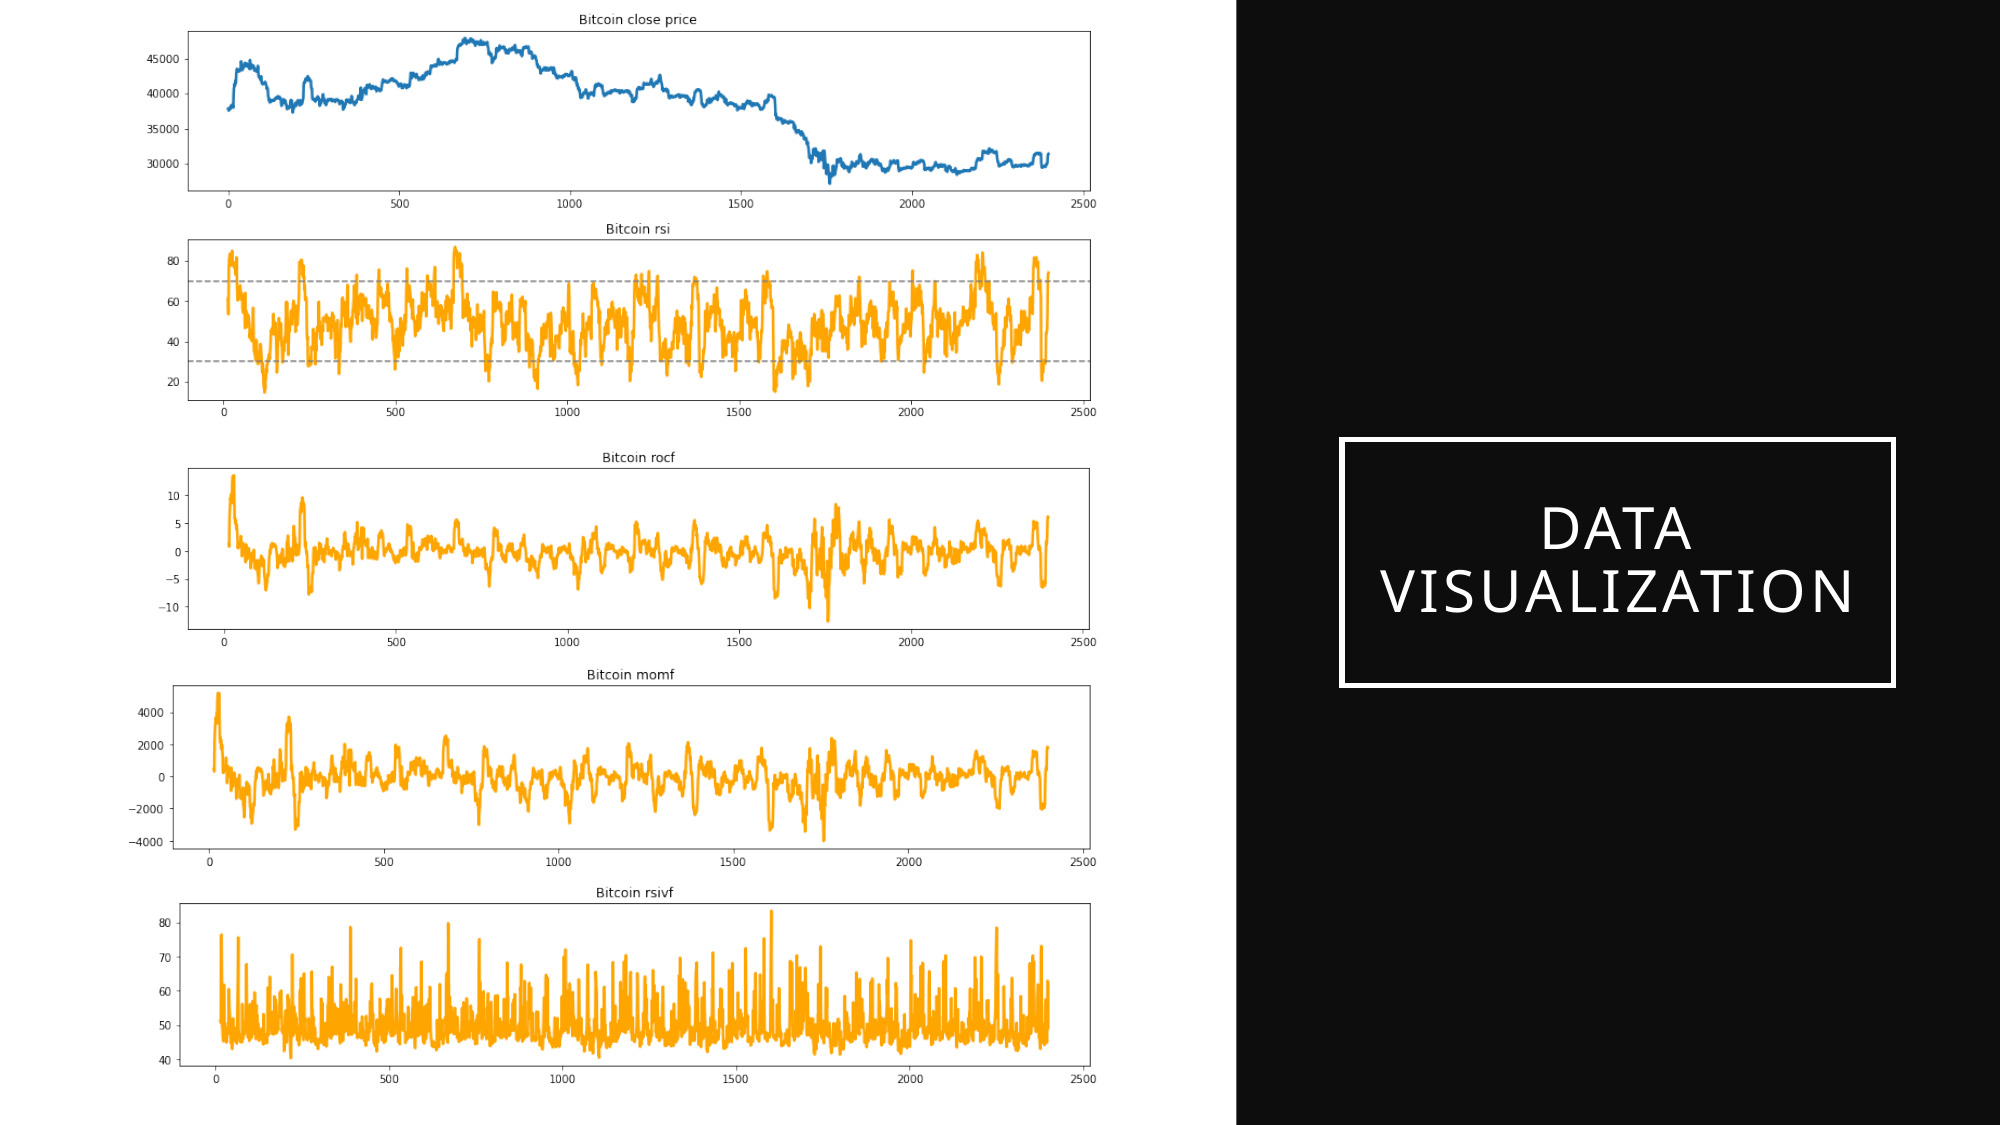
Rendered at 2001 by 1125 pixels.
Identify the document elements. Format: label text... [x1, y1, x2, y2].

picture [150, 444, 1104, 655]
picture [120, 661, 1104, 875]
picture [150, 879, 1104, 1092]
picture [138, 6, 1104, 426]
text_box [0, 0, 1235, 1125]
text_box [1235, 0, 2000, 1125]
title Data visualization [1339, 437, 1896, 688]
